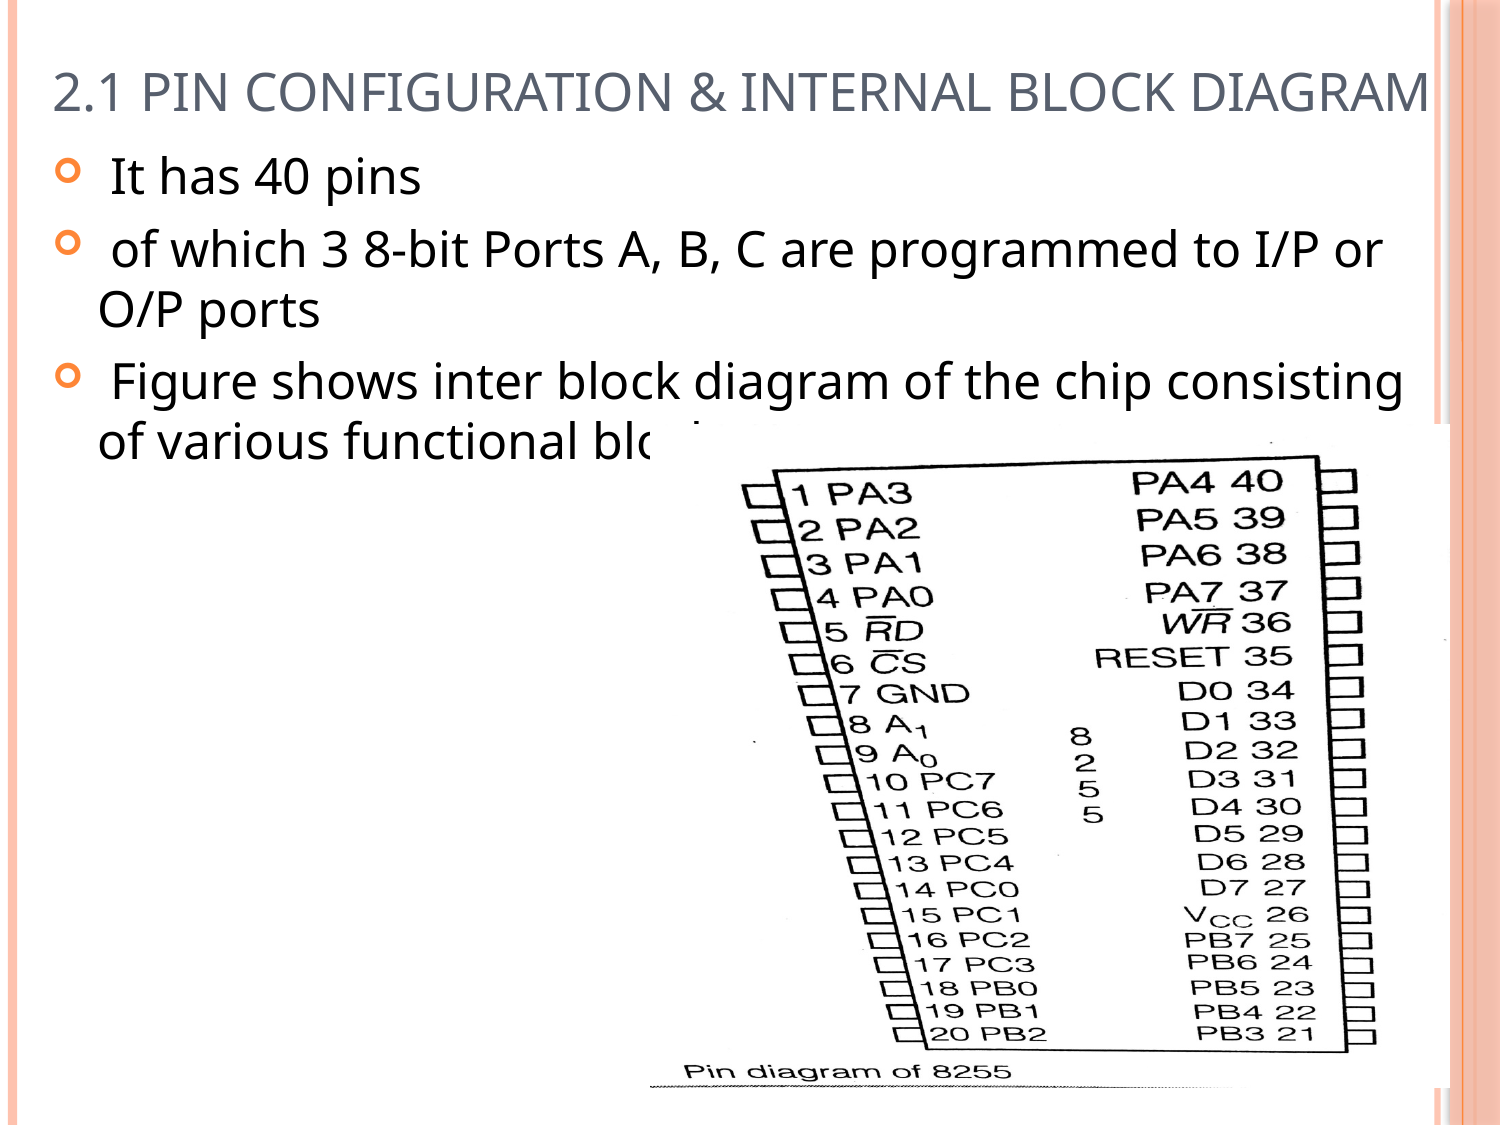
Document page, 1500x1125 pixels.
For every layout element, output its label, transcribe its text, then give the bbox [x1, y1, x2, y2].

list It has 40 pins of which 3 8-bit Ports A, B, C are programmed to I/P or O/P ports Figure shows inter block diagram of the chip consisting of various functional blocks. [37, 137, 1438, 1100]
title 2.1 Pin configuration & Internal Block diagram [37, 37, 1463, 130]
picture [649, 424, 1451, 1088]
